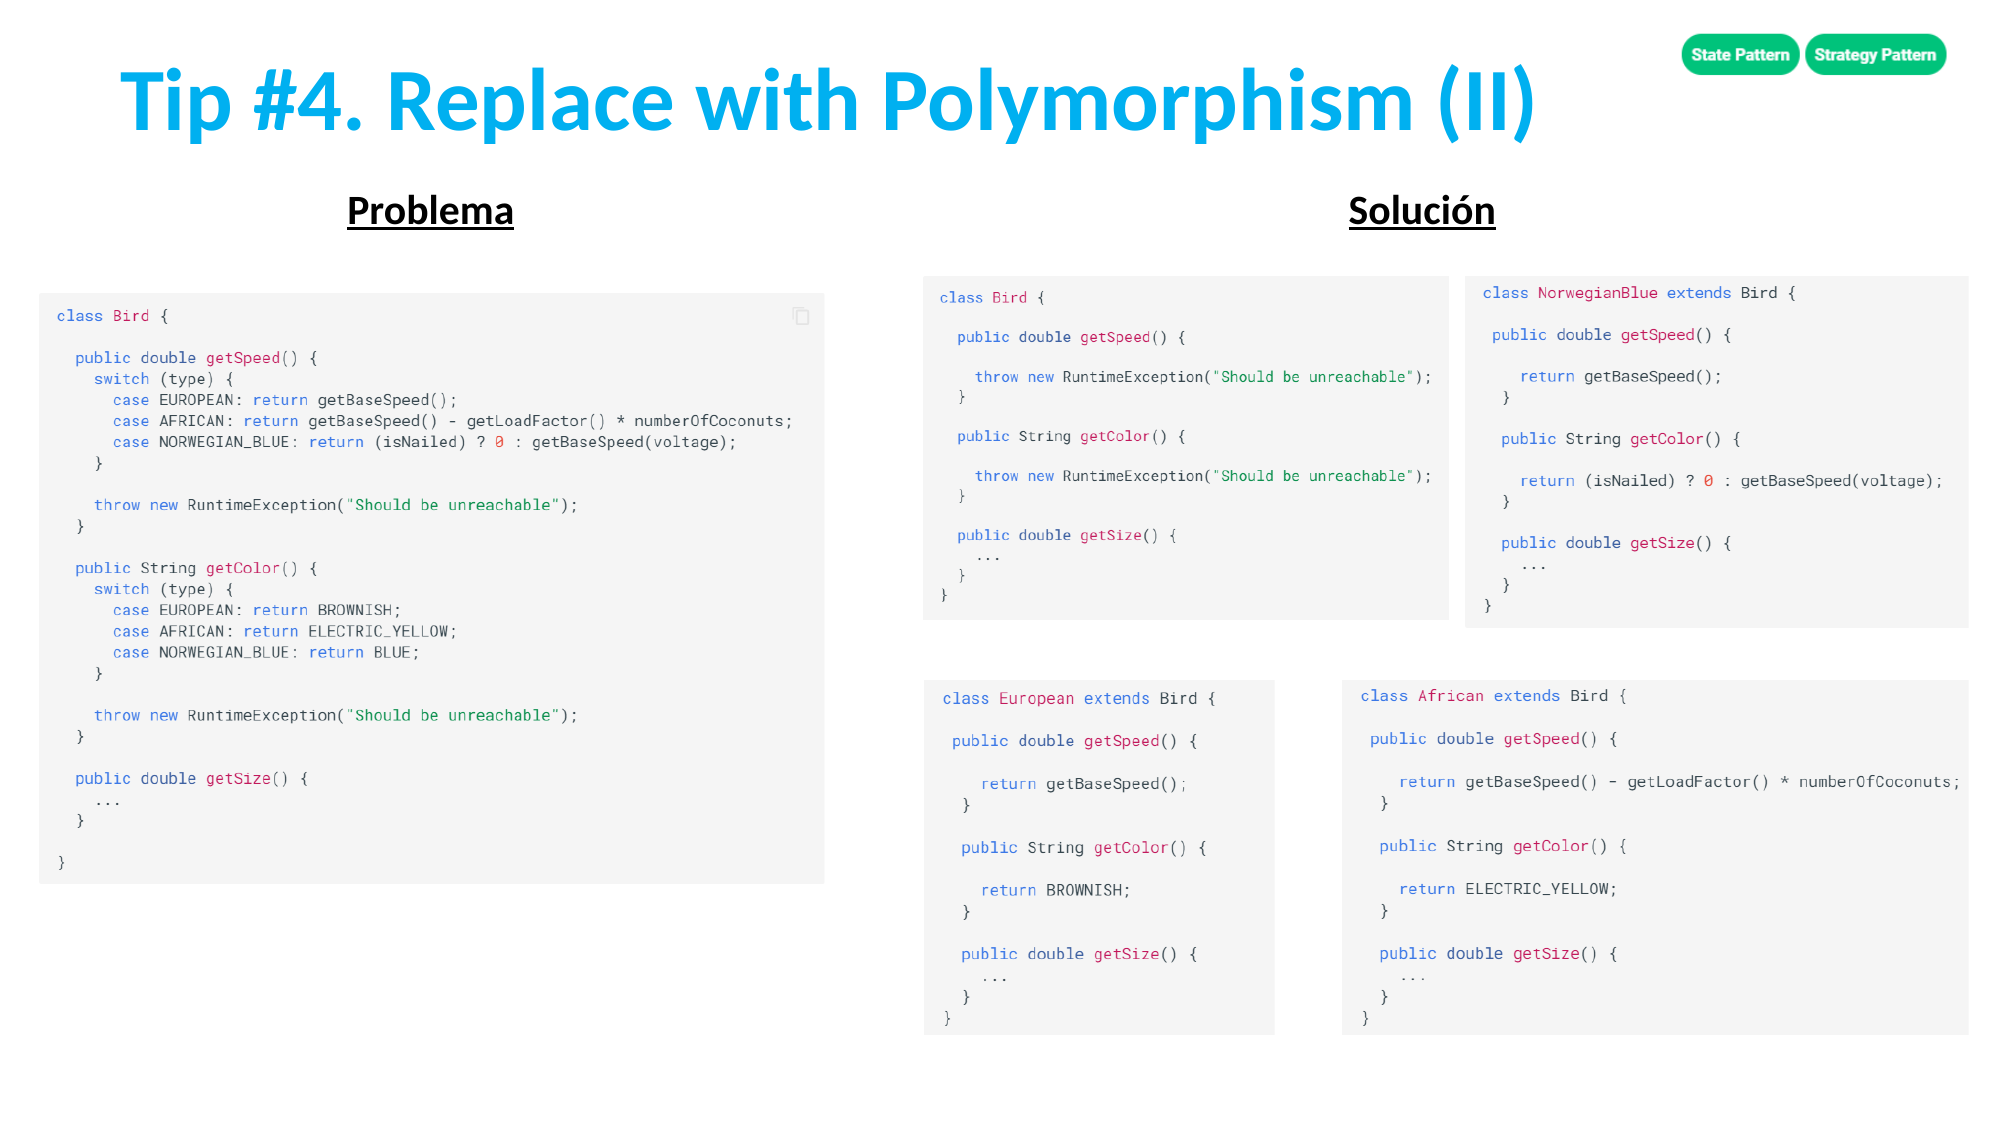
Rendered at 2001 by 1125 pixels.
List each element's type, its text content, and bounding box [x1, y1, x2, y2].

picture [1673, 26, 1951, 84]
picture [910, 680, 1275, 1035]
picture [918, 265, 1449, 620]
text_box Solución [881, 172, 1964, 268]
text_box Problema [39, 172, 823, 268]
picture [1324, 680, 1969, 1035]
title Tip #4. Replace with Polymorphism (II) [99, 45, 1900, 158]
picture [1453, 276, 1969, 632]
picture [31, 287, 835, 890]
